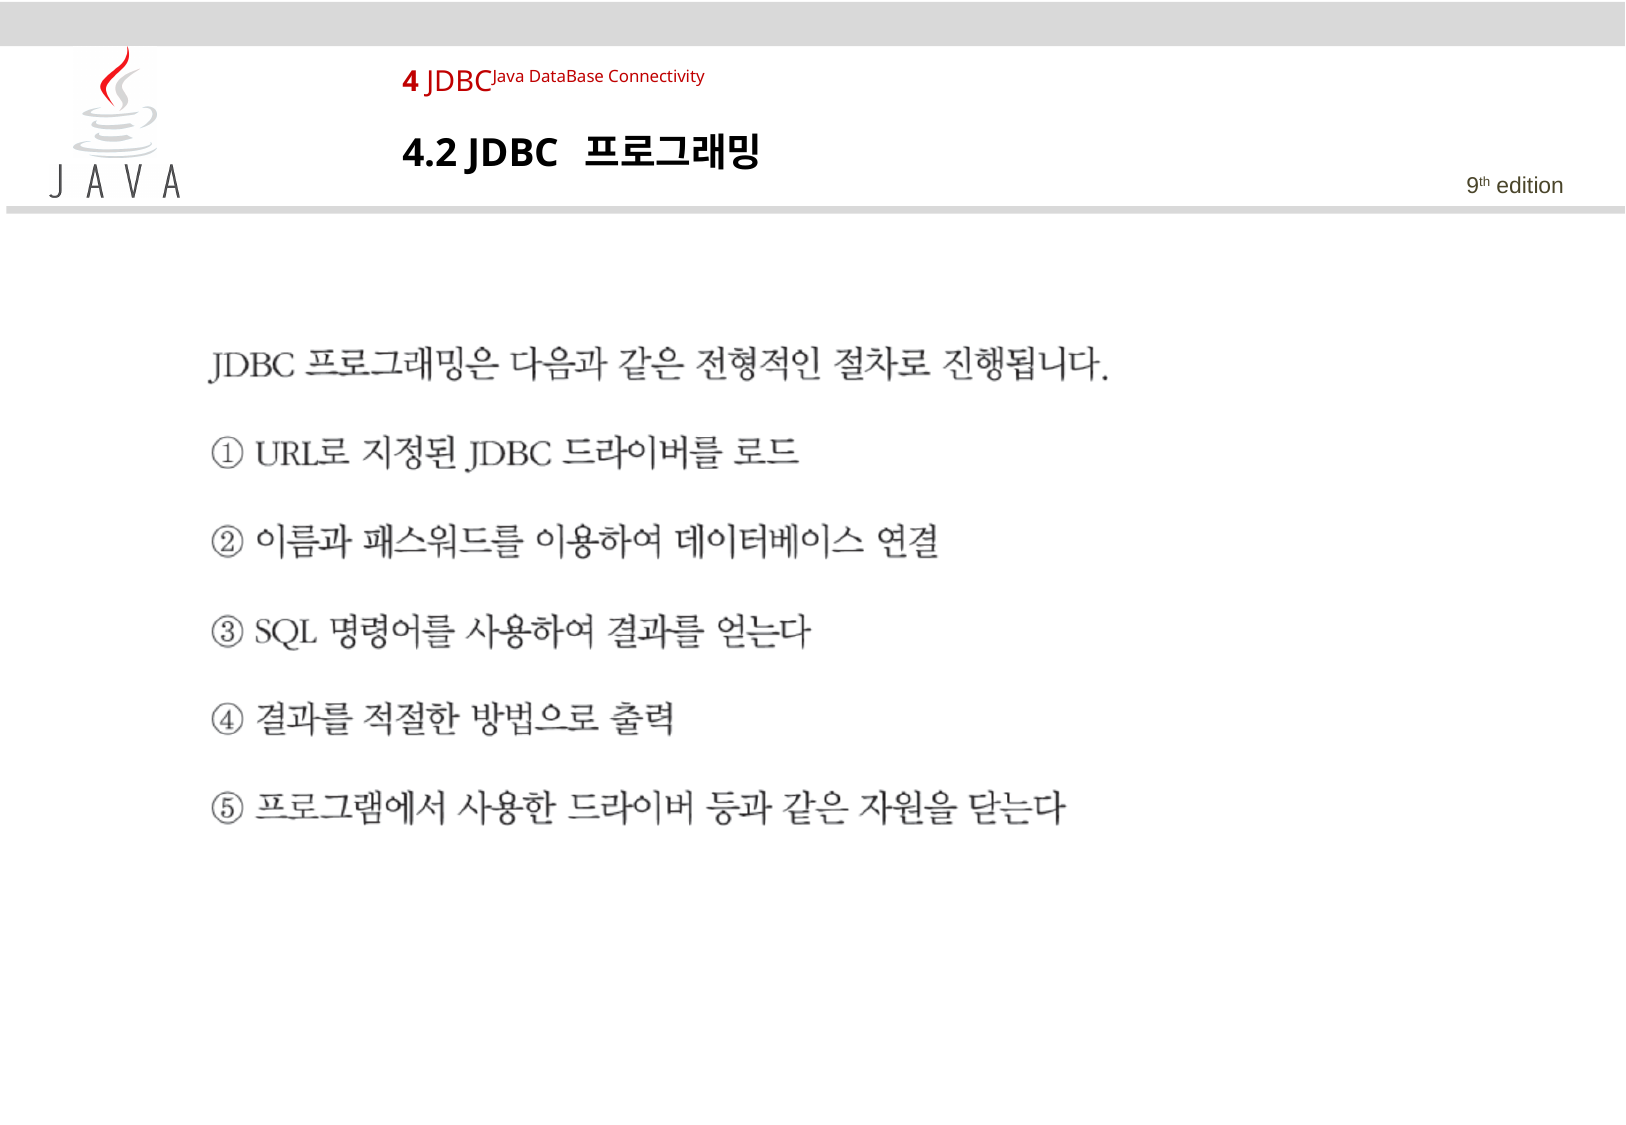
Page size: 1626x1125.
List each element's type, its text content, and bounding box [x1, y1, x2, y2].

picture [49, 164, 180, 198]
list 4.2 JDBC 프로그래밍 [387, 162, 1600, 208]
title 4 JDBCJava DataBase Connectivity [387, 54, 1393, 105]
picture [73, 46, 157, 158]
picture [174, 324, 1144, 864]
